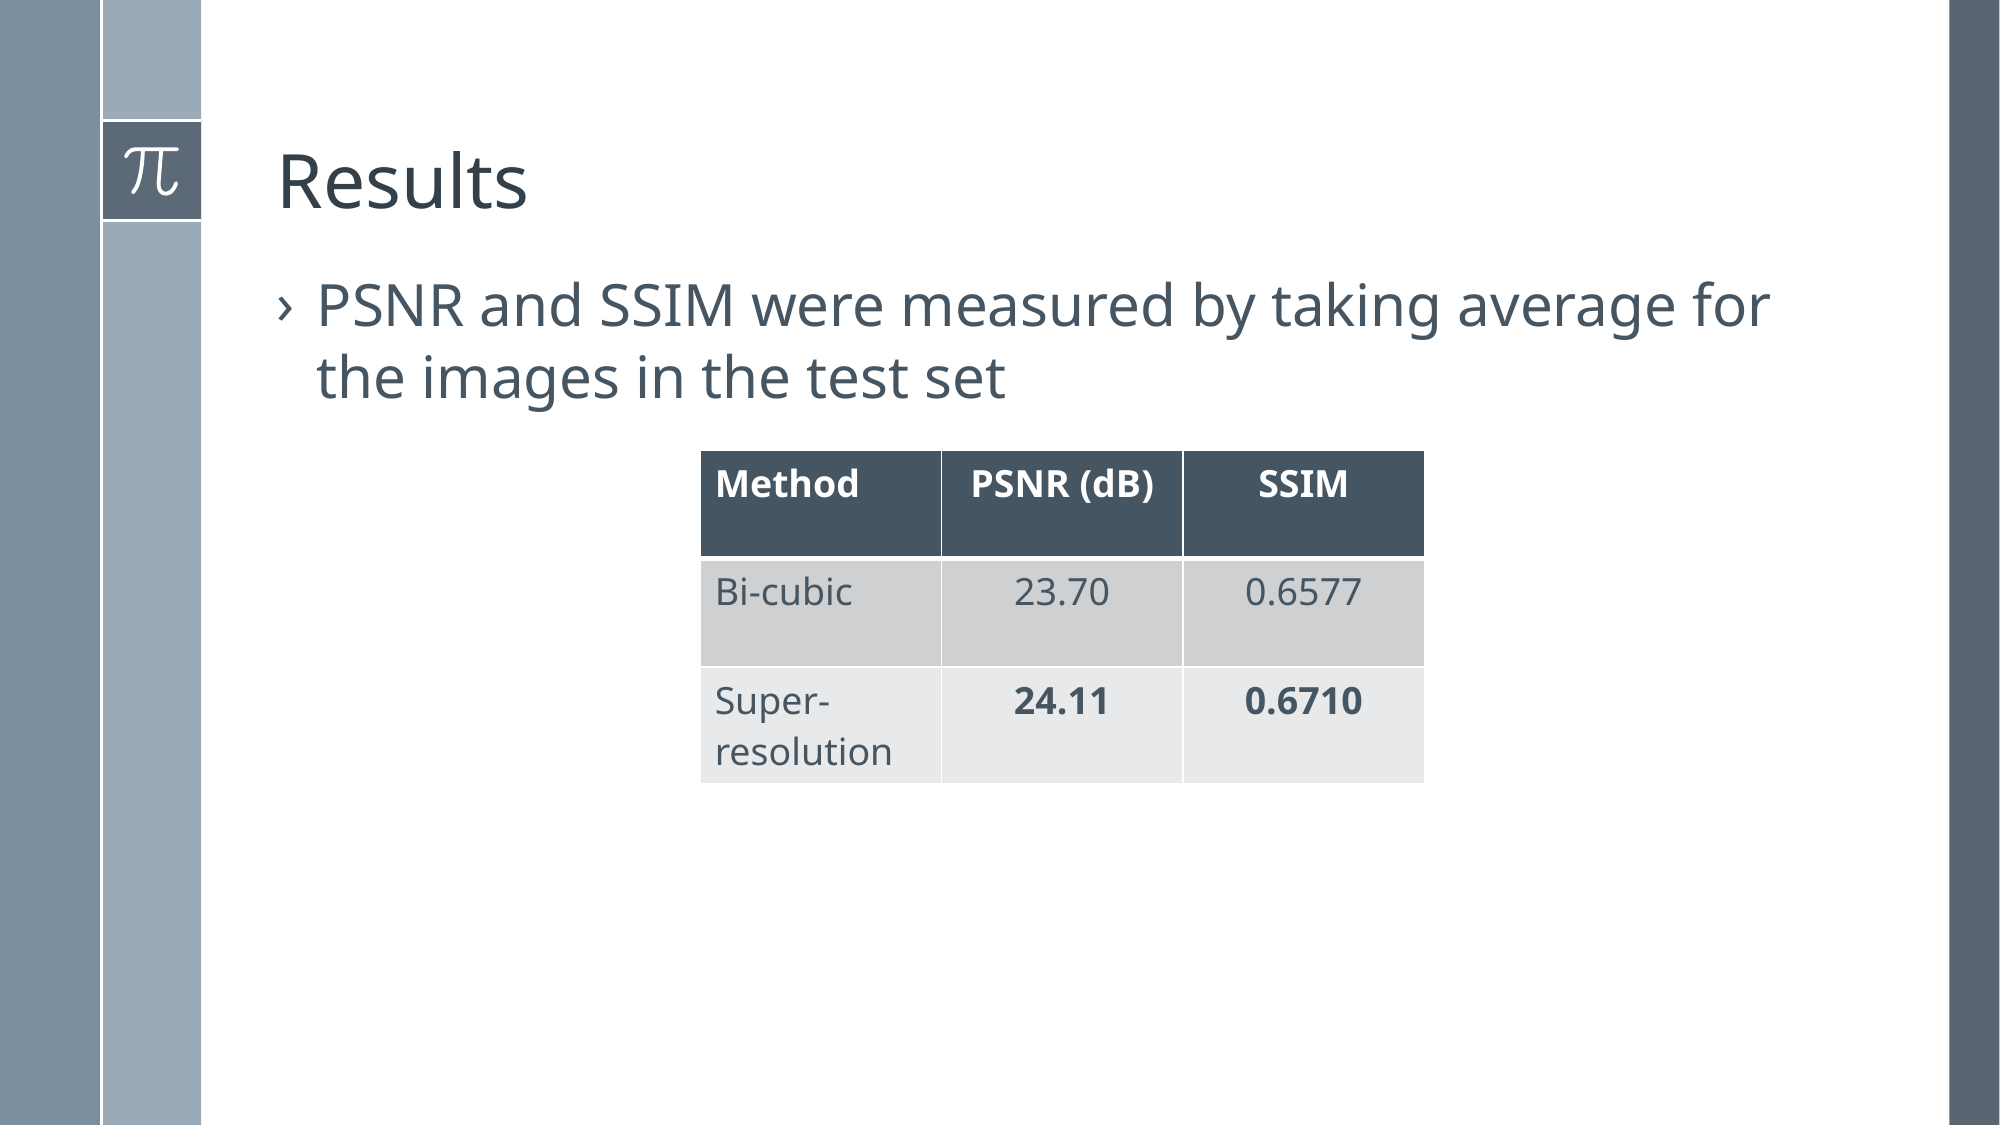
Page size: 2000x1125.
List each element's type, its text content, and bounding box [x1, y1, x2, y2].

title Results [261, 29, 1867, 233]
text_box PSNR and SSIM were measured by taking average for the images in the test set [261, 262, 1867, 1013]
